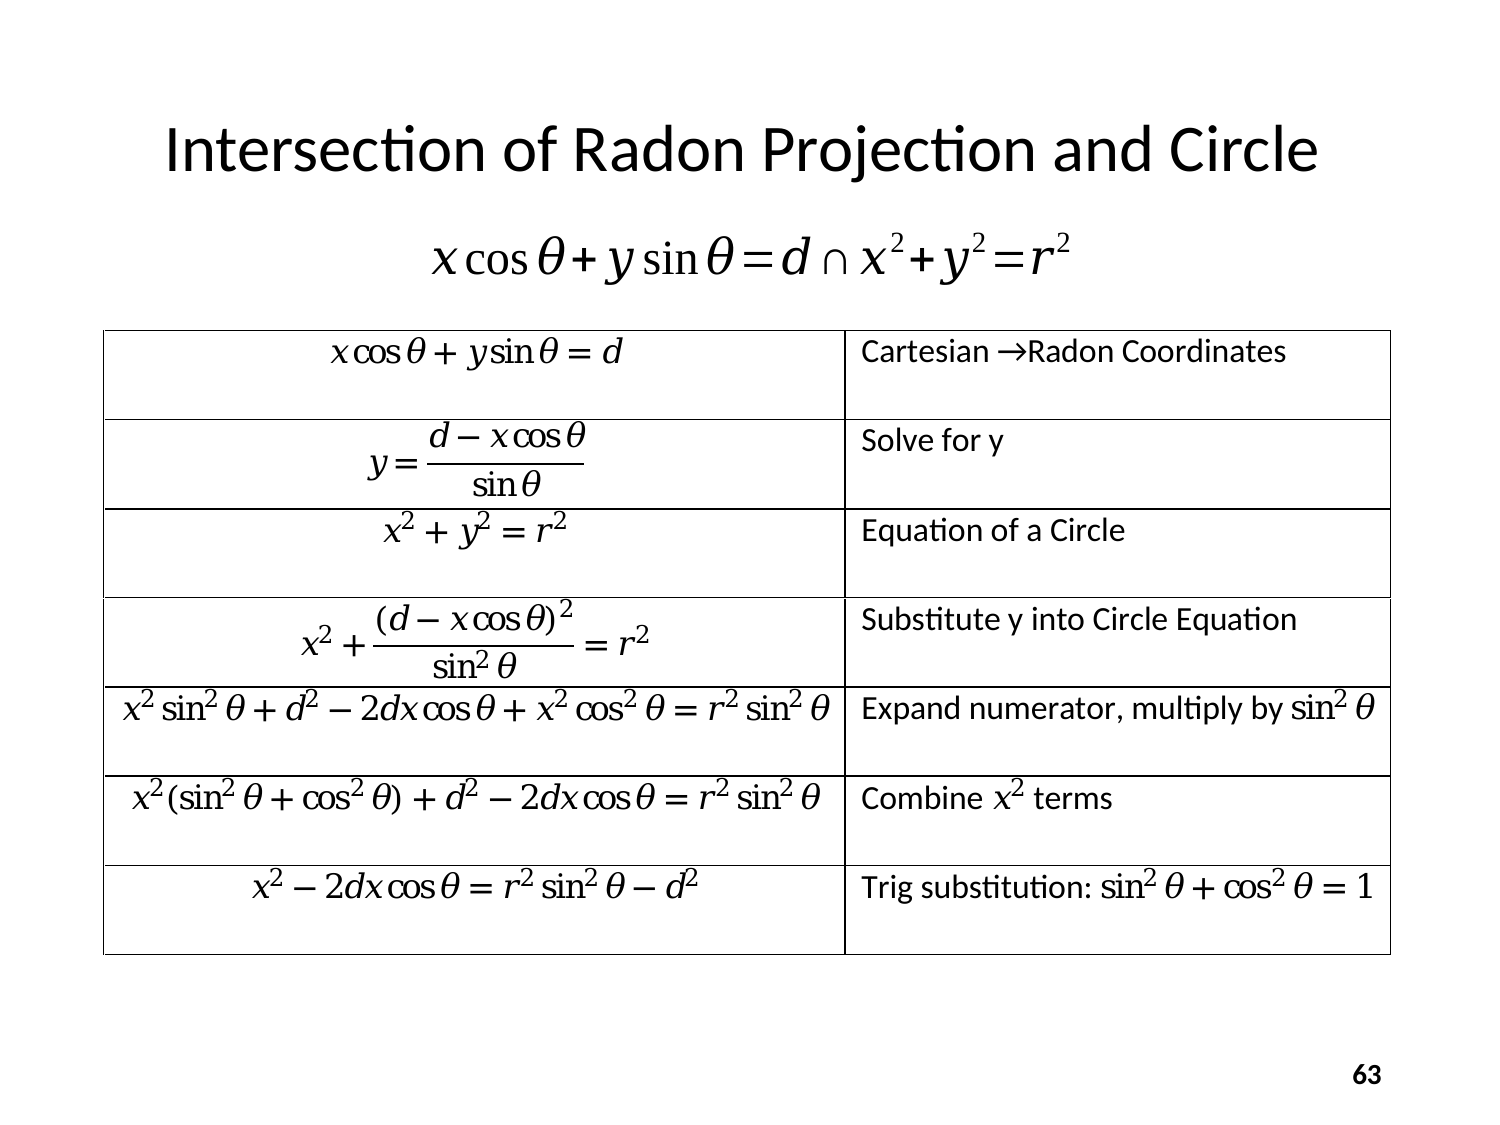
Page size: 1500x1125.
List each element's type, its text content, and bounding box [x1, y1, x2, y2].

picture [103, 329, 1397, 996]
title Intersection of Radon Projection and Circle [103, 59, 1397, 241]
slide_number 63 [1059, 1042, 1397, 1103]
